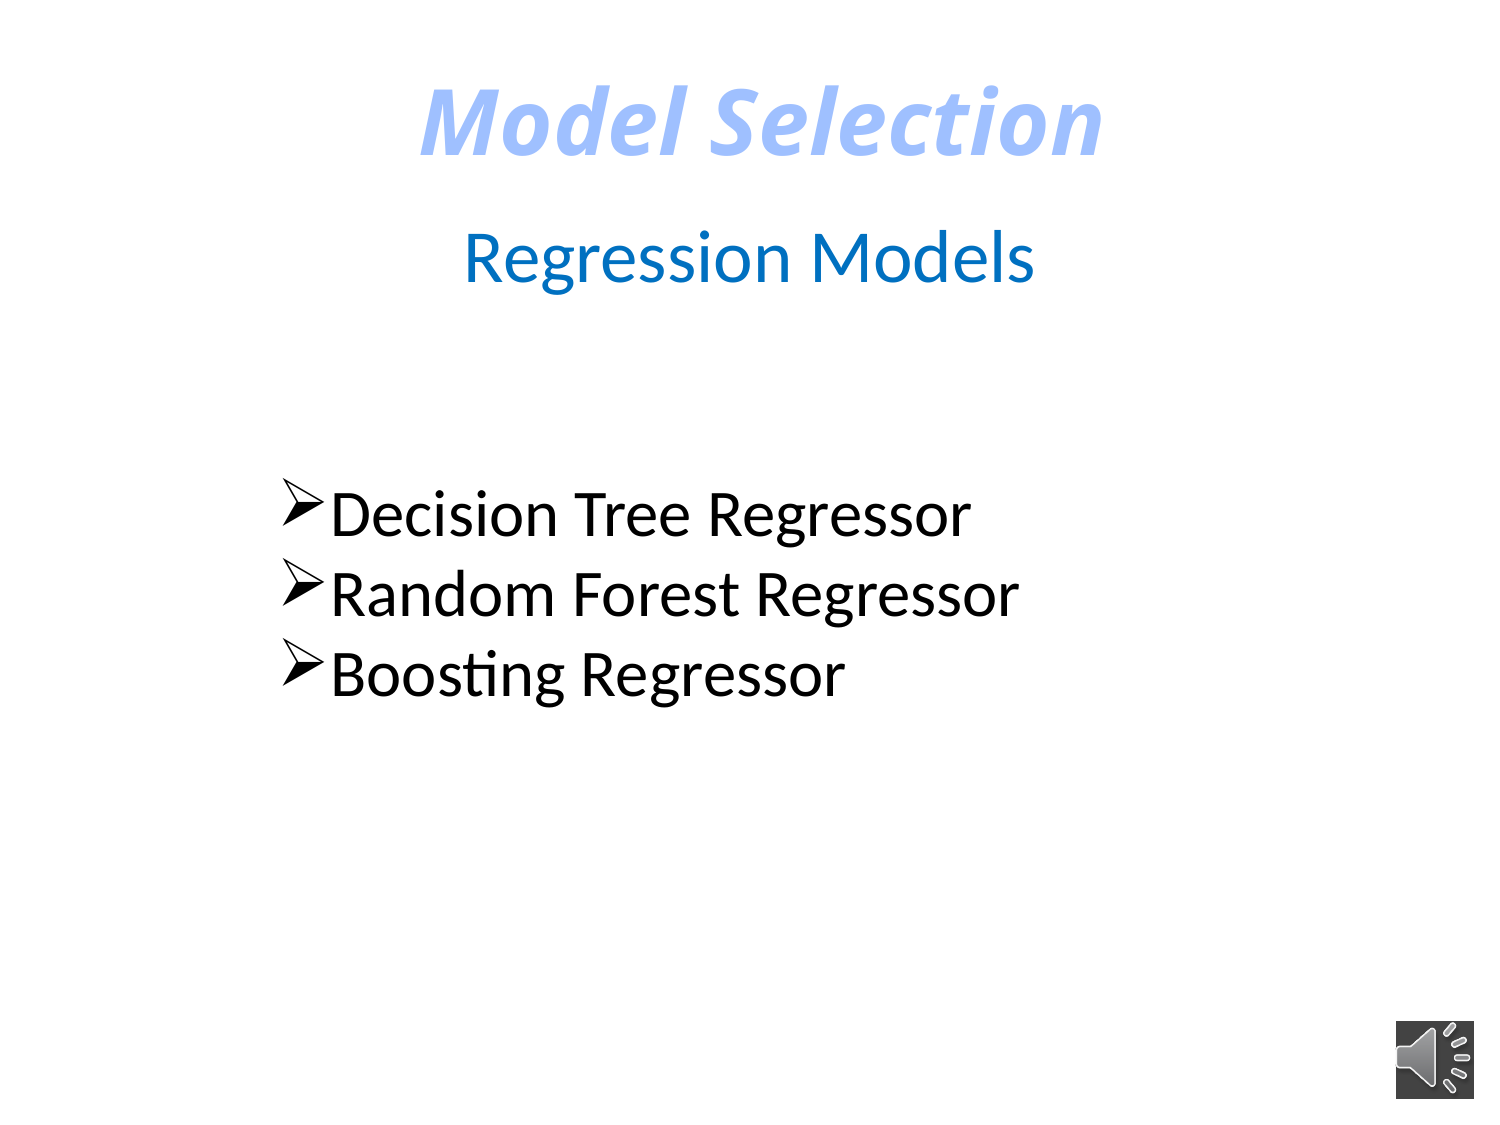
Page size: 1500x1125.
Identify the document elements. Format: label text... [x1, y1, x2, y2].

text_box Decision Tree Regressor Random Forest Regressor Boosting Regressor [262, 462, 1438, 888]
title Model Selection [125, 37, 1400, 201]
picture [1394, 1019, 1476, 1101]
subtitle Regression Models [225, 200, 1275, 326]
